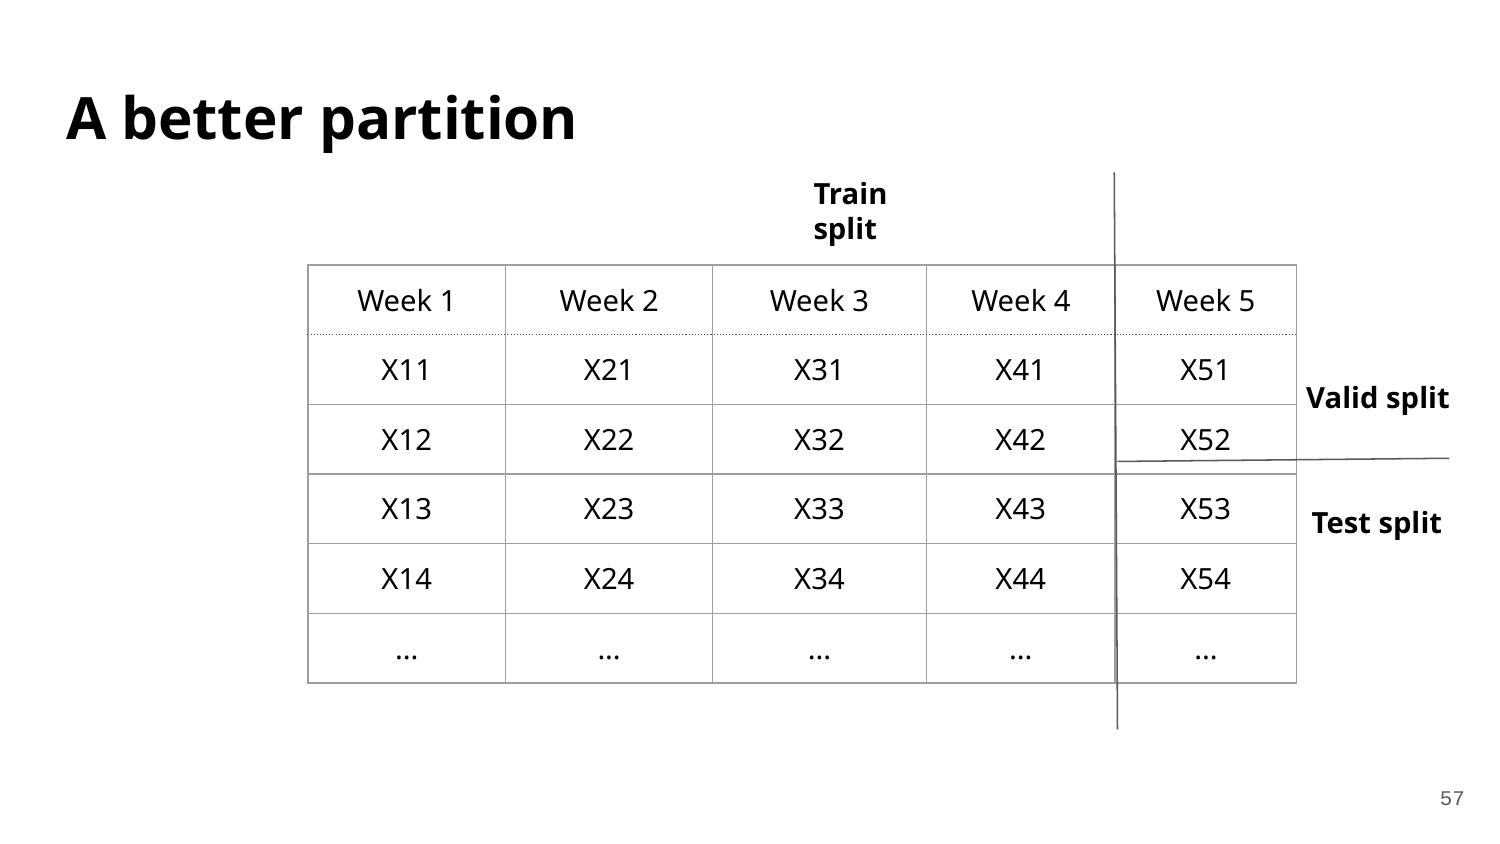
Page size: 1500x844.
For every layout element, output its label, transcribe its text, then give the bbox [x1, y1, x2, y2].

table_cell X31 [713, 335, 926, 404]
table_cell X12 [309, 405, 505, 473]
title A better partition [51, 66, 1449, 161]
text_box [1122, 457, 1450, 462]
table_header Week 3 [713, 266, 926, 335]
table_header Week 1 [309, 266, 505, 335]
text_box Train split [798, 159, 974, 260]
table_cell ... [1122, 614, 1296, 682]
table_cell X41 [927, 335, 1108, 404]
table_cell X54 [1122, 544, 1296, 613]
table_cell X11 [309, 335, 505, 404]
table_header Week 5 [1122, 266, 1296, 335]
text_box Test split [1296, 489, 1480, 555]
slide_number ‹#› [1389, 764, 1480, 830]
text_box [1113, 172, 1118, 730]
table_cell ... [309, 614, 505, 682]
table_cell X23 [506, 475, 712, 543]
table_cell ... [713, 614, 926, 682]
table_cell X32 [713, 405, 926, 473]
table_cell ... [506, 614, 712, 682]
table_header Week 2 [506, 266, 712, 335]
table_cell X44 [927, 544, 1108, 613]
table_cell X53 [1122, 475, 1296, 543]
table_cell X43 [927, 475, 1108, 543]
table_cell X24 [506, 544, 712, 613]
table_cell X51 [1122, 335, 1296, 404]
table_cell ... [927, 614, 1108, 682]
table_cell X34 [713, 544, 926, 613]
table_cell X13 [309, 475, 505, 543]
table_cell X33 [713, 475, 926, 543]
table_cell X52 [1122, 405, 1296, 456]
table_header Week 4 [927, 266, 1108, 335]
table_cell X14 [309, 544, 505, 613]
table_cell X21 [506, 335, 712, 404]
text_box Valid split [1291, 364, 1467, 430]
table_cell X42 [927, 405, 1108, 473]
table_cell X22 [506, 405, 712, 473]
